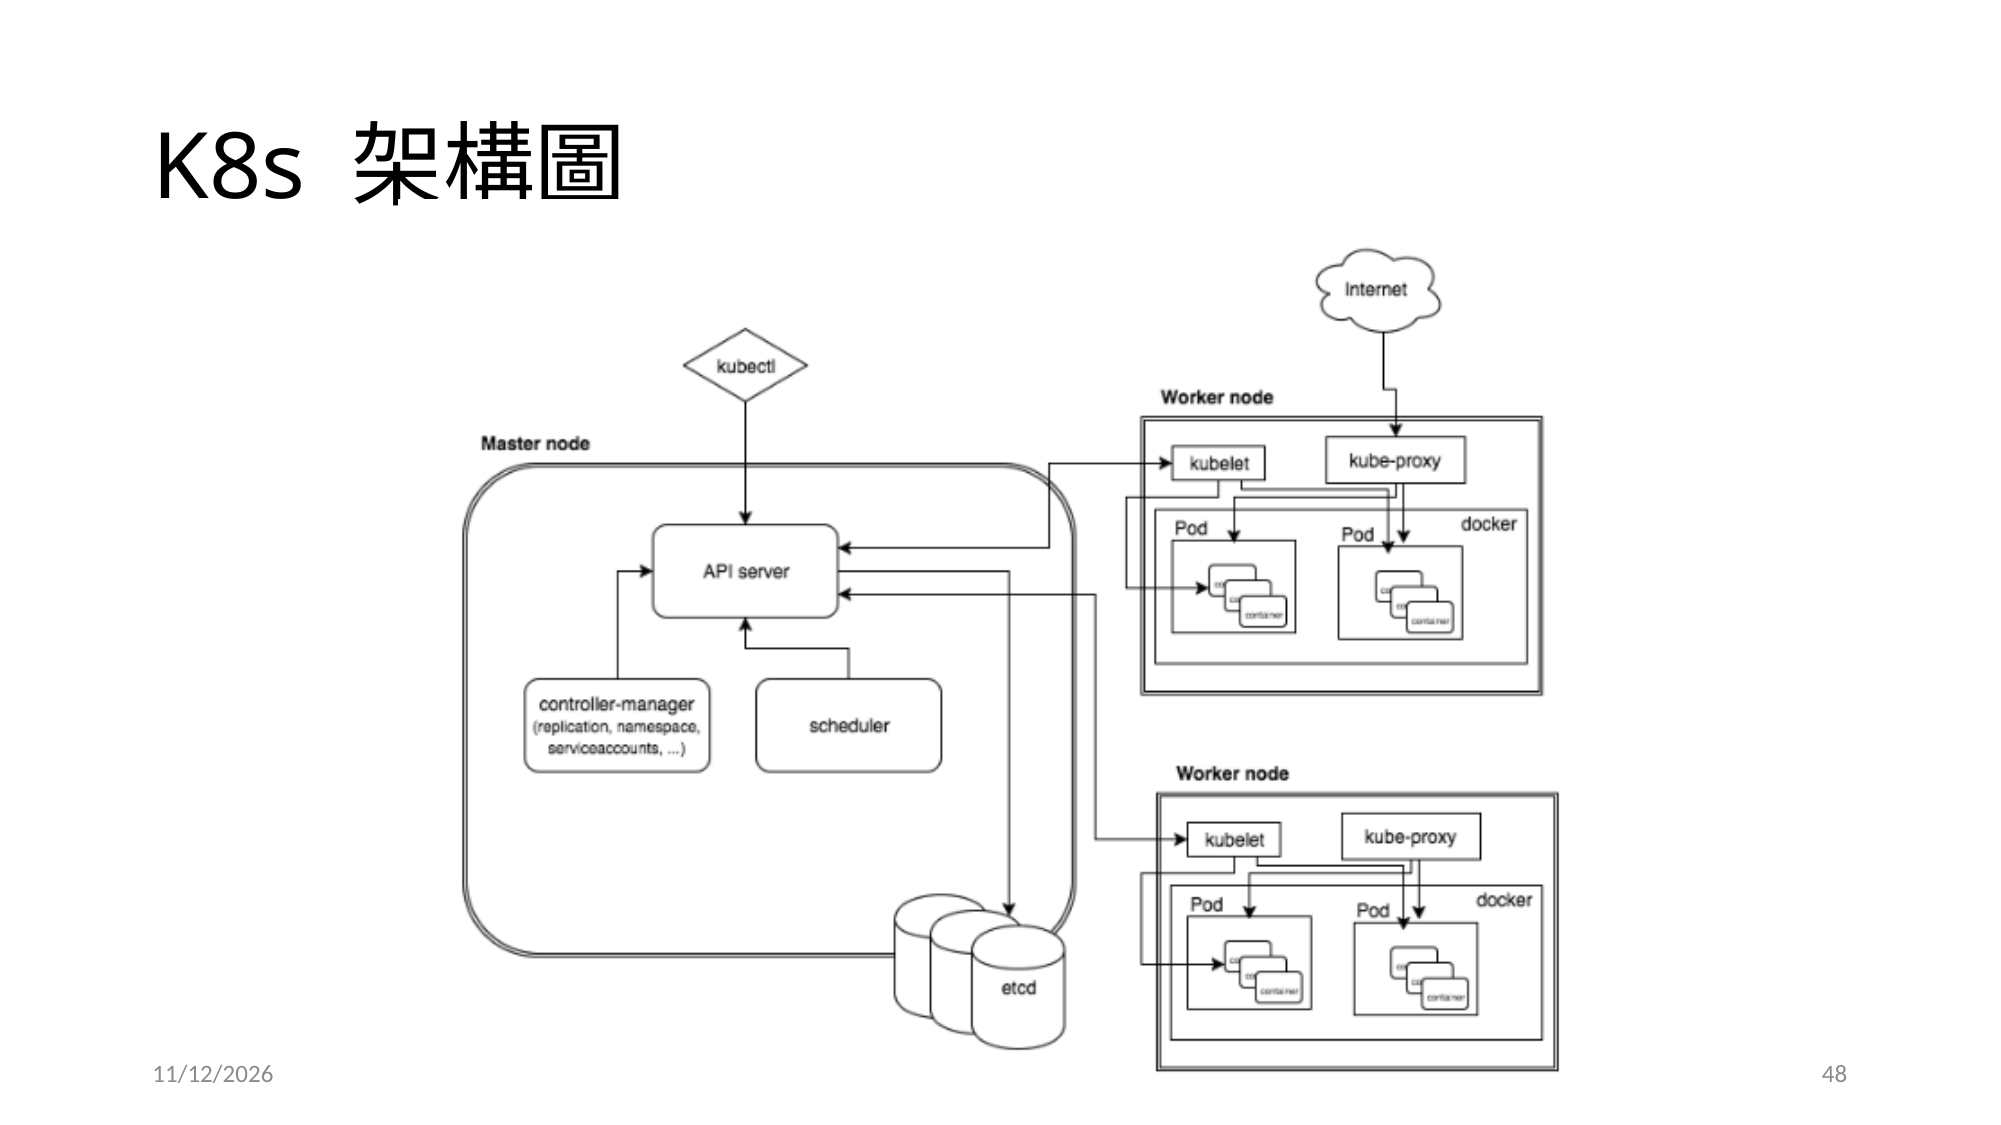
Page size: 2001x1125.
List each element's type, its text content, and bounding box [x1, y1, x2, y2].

slide_number 48 [1649, 1042, 1863, 1103]
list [398, 199, 1649, 1113]
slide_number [137, 1042, 398, 1103]
title K8s 架構圖 [137, 59, 1863, 278]
